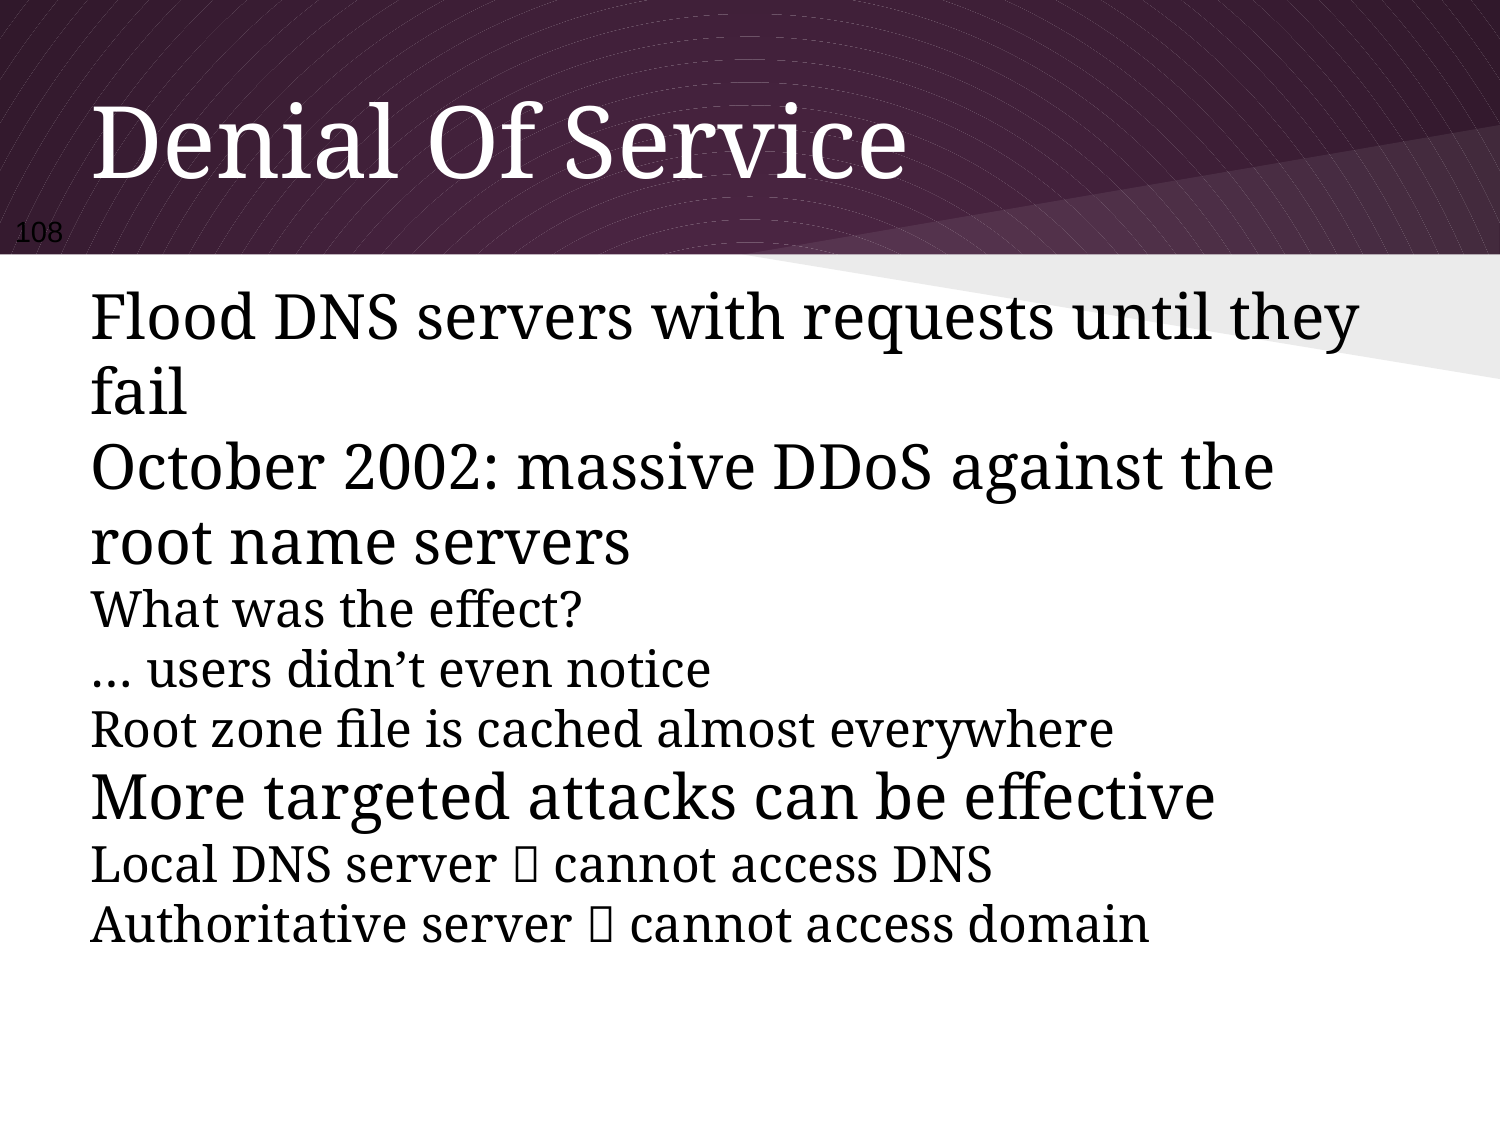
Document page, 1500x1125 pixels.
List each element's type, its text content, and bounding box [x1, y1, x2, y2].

title Denial Of Service [75, 45, 1425, 233]
list Flood DNS servers with requests until they fail October 2002: massive DDoS against the root name servers What was the effect? … users didn’t even notice Root zone file is cached almost everywhere More targeted attacks can be effective Local DNS server  cannot access DNS Authoritative server  cannot access domain [75, 262, 1425, 1078]
slide_number 107 [0, 205, 88, 256]
